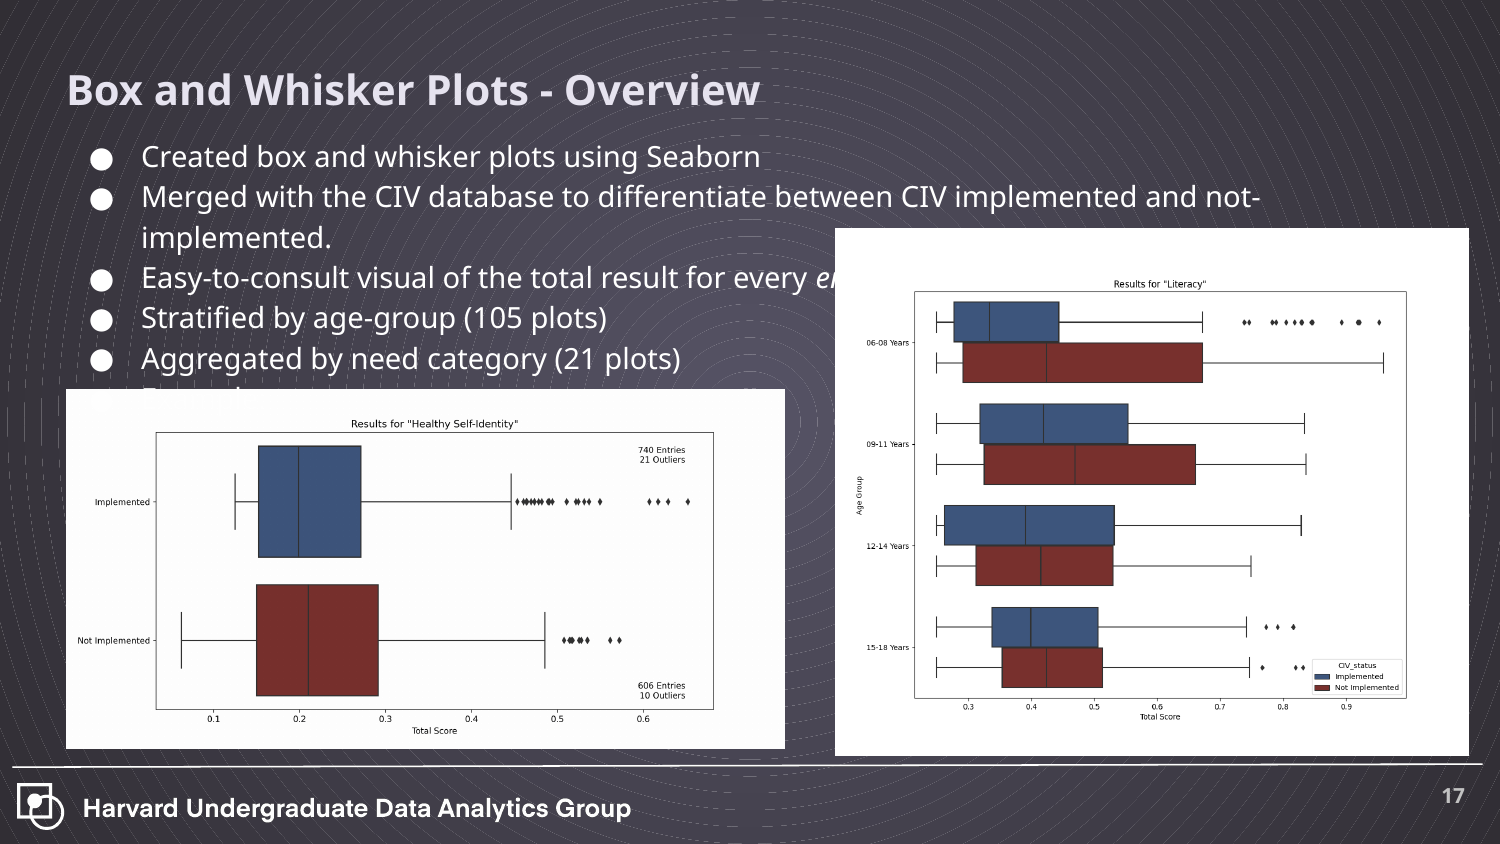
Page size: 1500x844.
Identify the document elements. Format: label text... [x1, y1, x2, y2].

title Box and Whisker Plots - Overview [51, 42, 1449, 118]
list Created box and whisker plots using Seaborn Merged with the CIV database to differentiate between CIV implemented and not-implemented. Easy-to-consult visual of the total result for every entry Stratified by age-group (105 plots) Aggregated by need category (21 plots) Example: [51, 118, 1449, 679]
picture [66, 388, 785, 749]
picture [834, 227, 1469, 757]
picture [17, 783, 635, 830]
slide_number ‹#› [1389, 764, 1480, 830]
